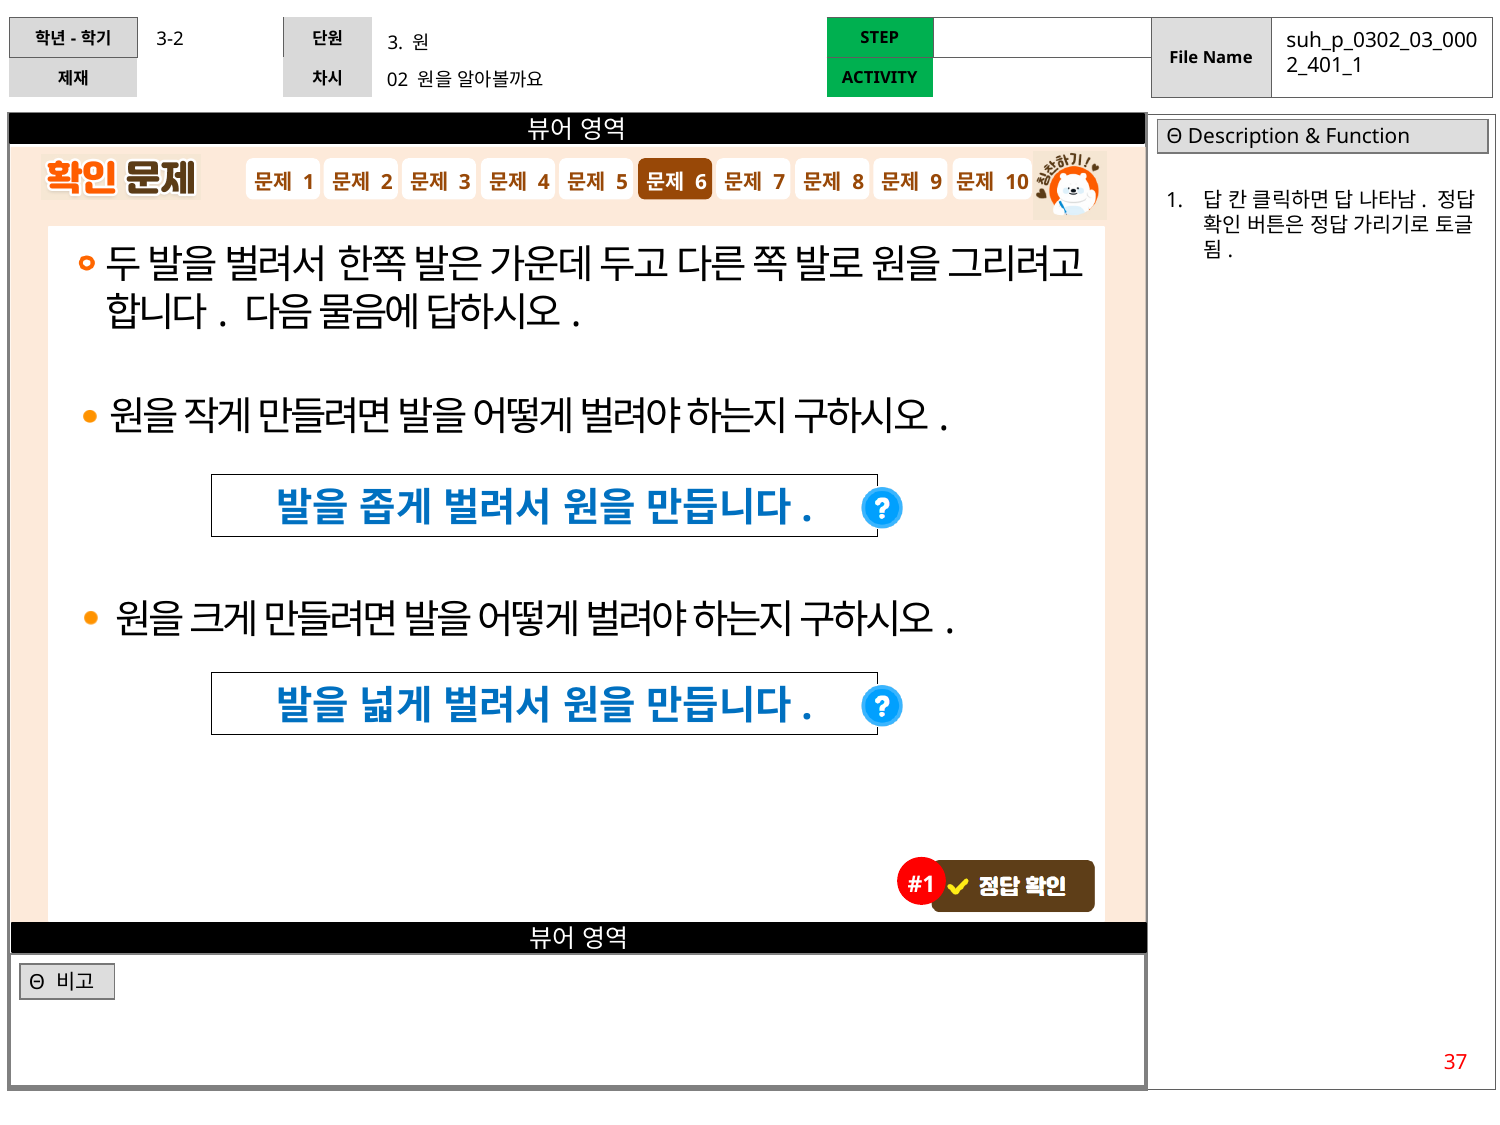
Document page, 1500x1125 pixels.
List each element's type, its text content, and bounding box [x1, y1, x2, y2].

text_box 문제 1 [239, 148, 349, 202]
text_box 문제 10 [977, 148, 1052, 202]
picture [860, 683, 903, 727]
text_box 문제 4 [474, 148, 552, 202]
text_box 발을 넓게 벌려서 원을 만듭니다. [211, 672, 878, 735]
picture [860, 486, 903, 529]
picture [1033, 151, 1107, 220]
text_box suh_p_0302_03_0002_401_1 [1271, 18, 1500, 84]
text_box 문제 3 [395, 148, 474, 202]
text_box 답 칸 클릭하면 답 나타남. 정답 확인 버튼은 정답 가리기로 토글 됨. [1151, 179, 1500, 269]
text_box 두 발을 벌려서 한쪽 발은 가운데 두고 다른 쪽 발로 원을 그리려고 합니다. 다음 물음에 답하시오. [90, 231, 1097, 342]
text_box 3. 원 [372, 23, 828, 48]
picture [41, 154, 201, 200]
text_box 원을 크게 만들려면 발을 어떻게 벌려야 하는지 구하시오. [76, 587, 1083, 650]
text_box #1 [895, 854, 931, 907]
text_box 문제 8 [819, 148, 898, 202]
text_box 문제 9 [898, 148, 977, 202]
text_box 문제 2 [349, 148, 395, 202]
text_box 02 원을 알아볼까요 [372, 60, 821, 96]
text_box 발을 좁게 벌려서 원을 만듭니다. [211, 474, 878, 537]
text_box 문제 7 [741, 148, 819, 202]
picture [76, 252, 96, 274]
text_box 문제 6 [662, 148, 741, 202]
table_header Θ Description & Function [1158, 120, 1487, 152]
text_box 3-2 [141, 18, 284, 55]
picture [930, 857, 1097, 913]
text_box 원을 작게 만들려면 발을 어떻게 벌려야 하는지 구하시오. [70, 383, 1077, 446]
picture [82, 407, 99, 426]
text_box 문제 5 [552, 148, 662, 202]
picture [83, 609, 100, 628]
